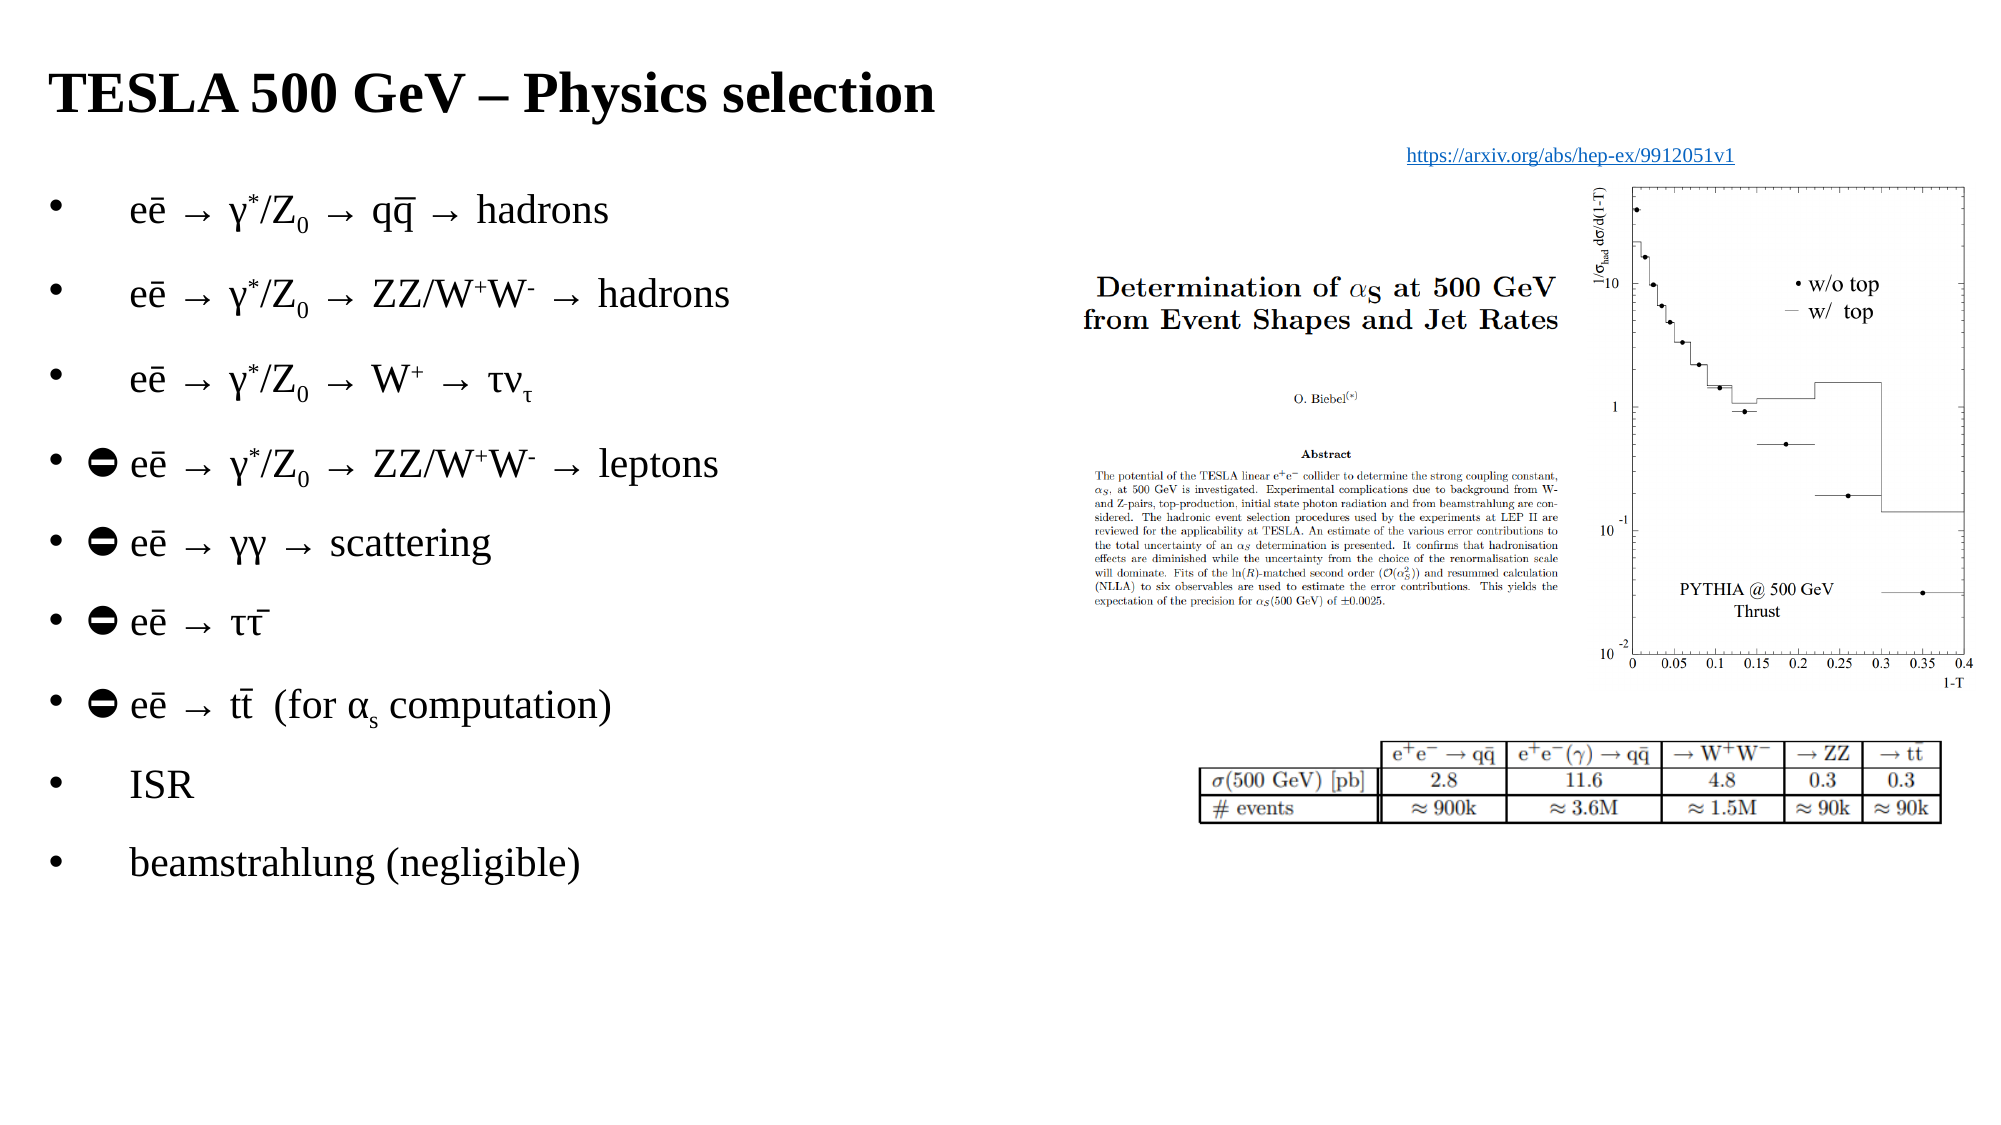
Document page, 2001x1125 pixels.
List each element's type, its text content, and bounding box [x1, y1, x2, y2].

picture [1587, 182, 1976, 691]
text_box https://arxiv.org/abs/hep-ex/9912051v1 [1339, 134, 1803, 174]
title TESLA 500 GeV – Physics selection [33, 30, 1971, 157]
picture [1194, 735, 1948, 829]
picture [1078, 260, 1572, 612]
list ✅ eē → γ*/Z0 → qq̅ → hadrons ✅ eē → γ*/Z0 → ZZ/W+W- → hadrons ✅ eē → γ*/Z0 → W+ → τντ ⛔ eē → γ*/Z0 → ZZ/W+W- → leptons ⛔ eē → γγ → scattering ⛔ eē → ττ̄ ⛔ eē → tt̄ (for αs computation) ✅ ISR ✅ beamstrahlung (negligible) [33, 174, 1000, 1089]
